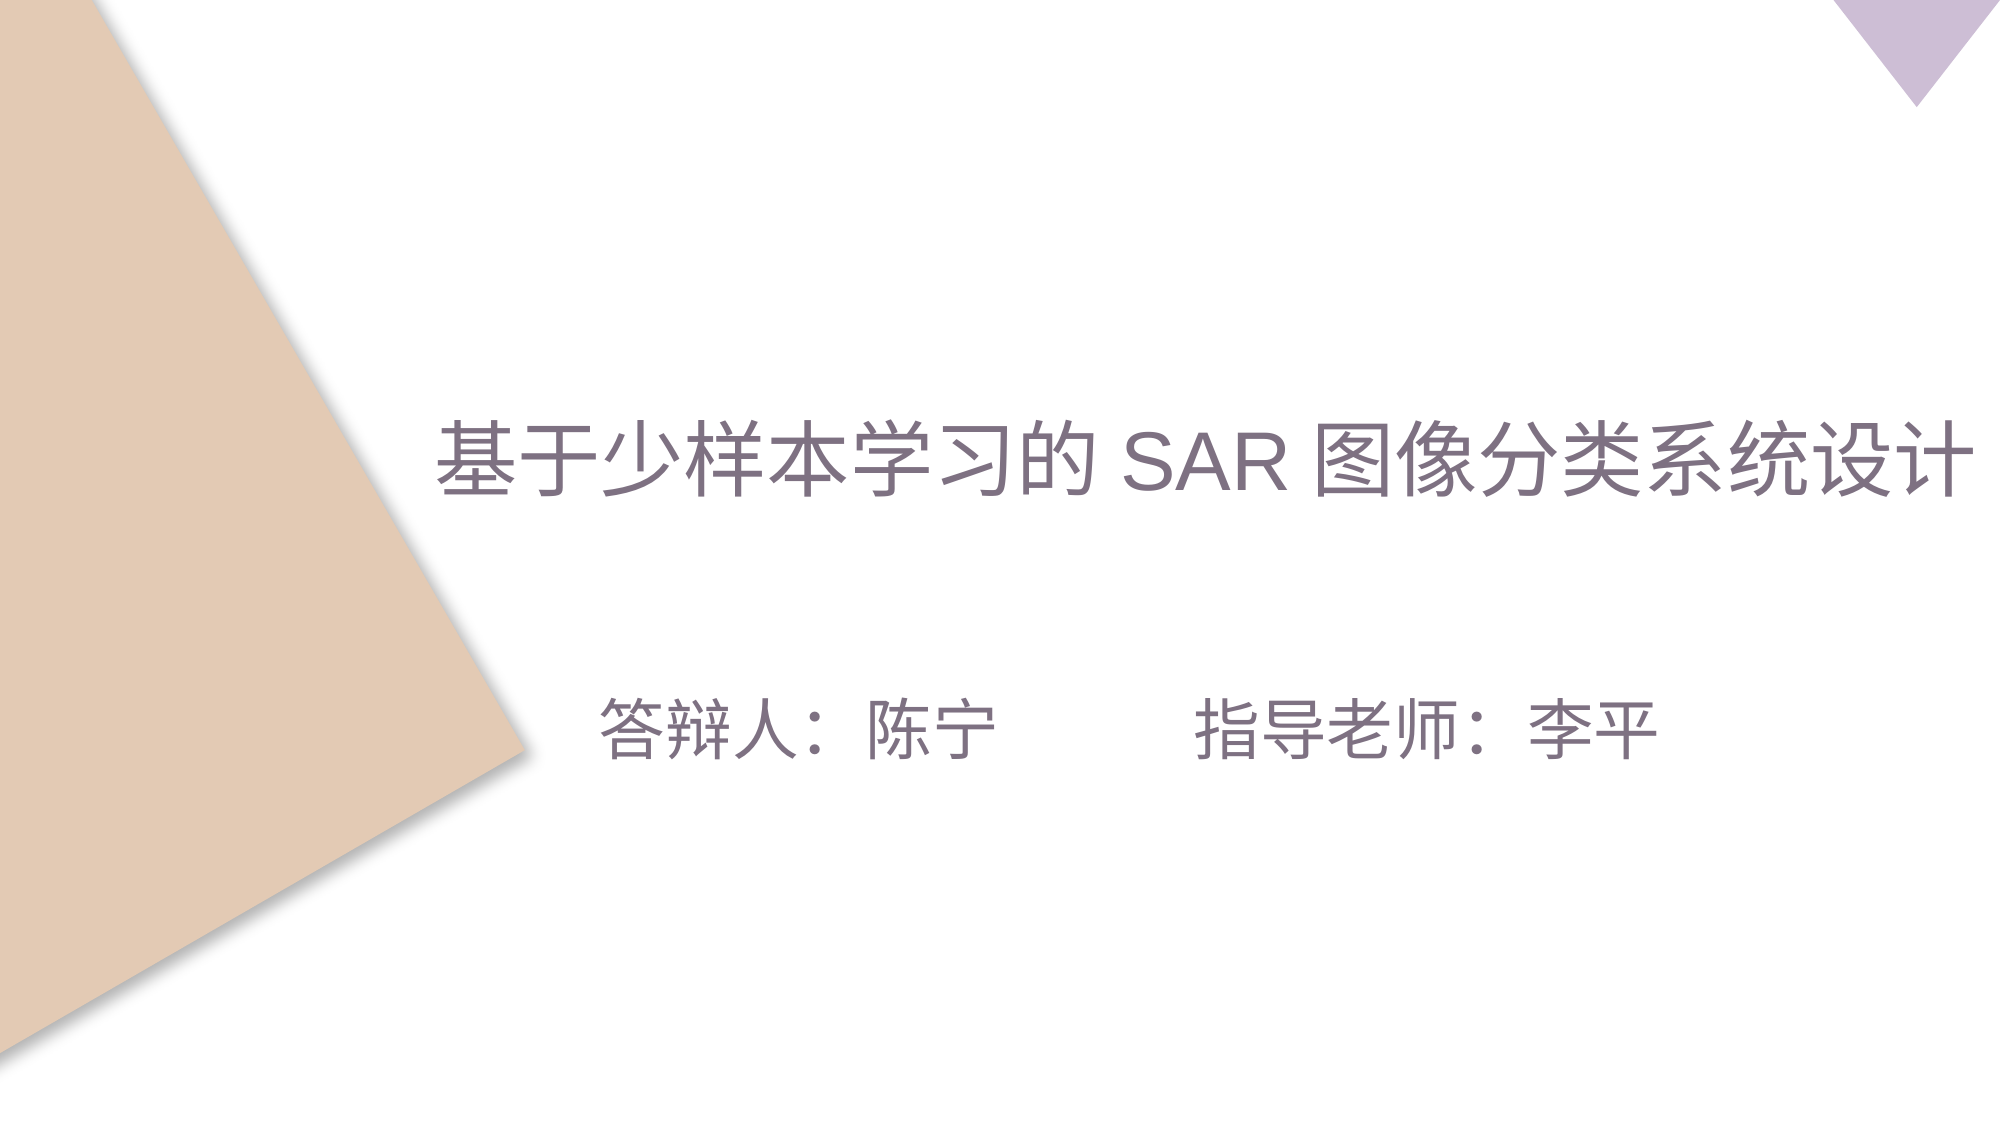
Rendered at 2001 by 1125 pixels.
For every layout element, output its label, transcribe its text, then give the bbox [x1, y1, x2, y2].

text_box 答辩人：陈宁 指导老师：李平 [584, 680, 1795, 775]
text_box 基于少样本学习的SAR图像分类系统设计 [419, 400, 2000, 515]
text_box [1832, 0, 2000, 109]
text_box [0, 0, 527, 1055]
